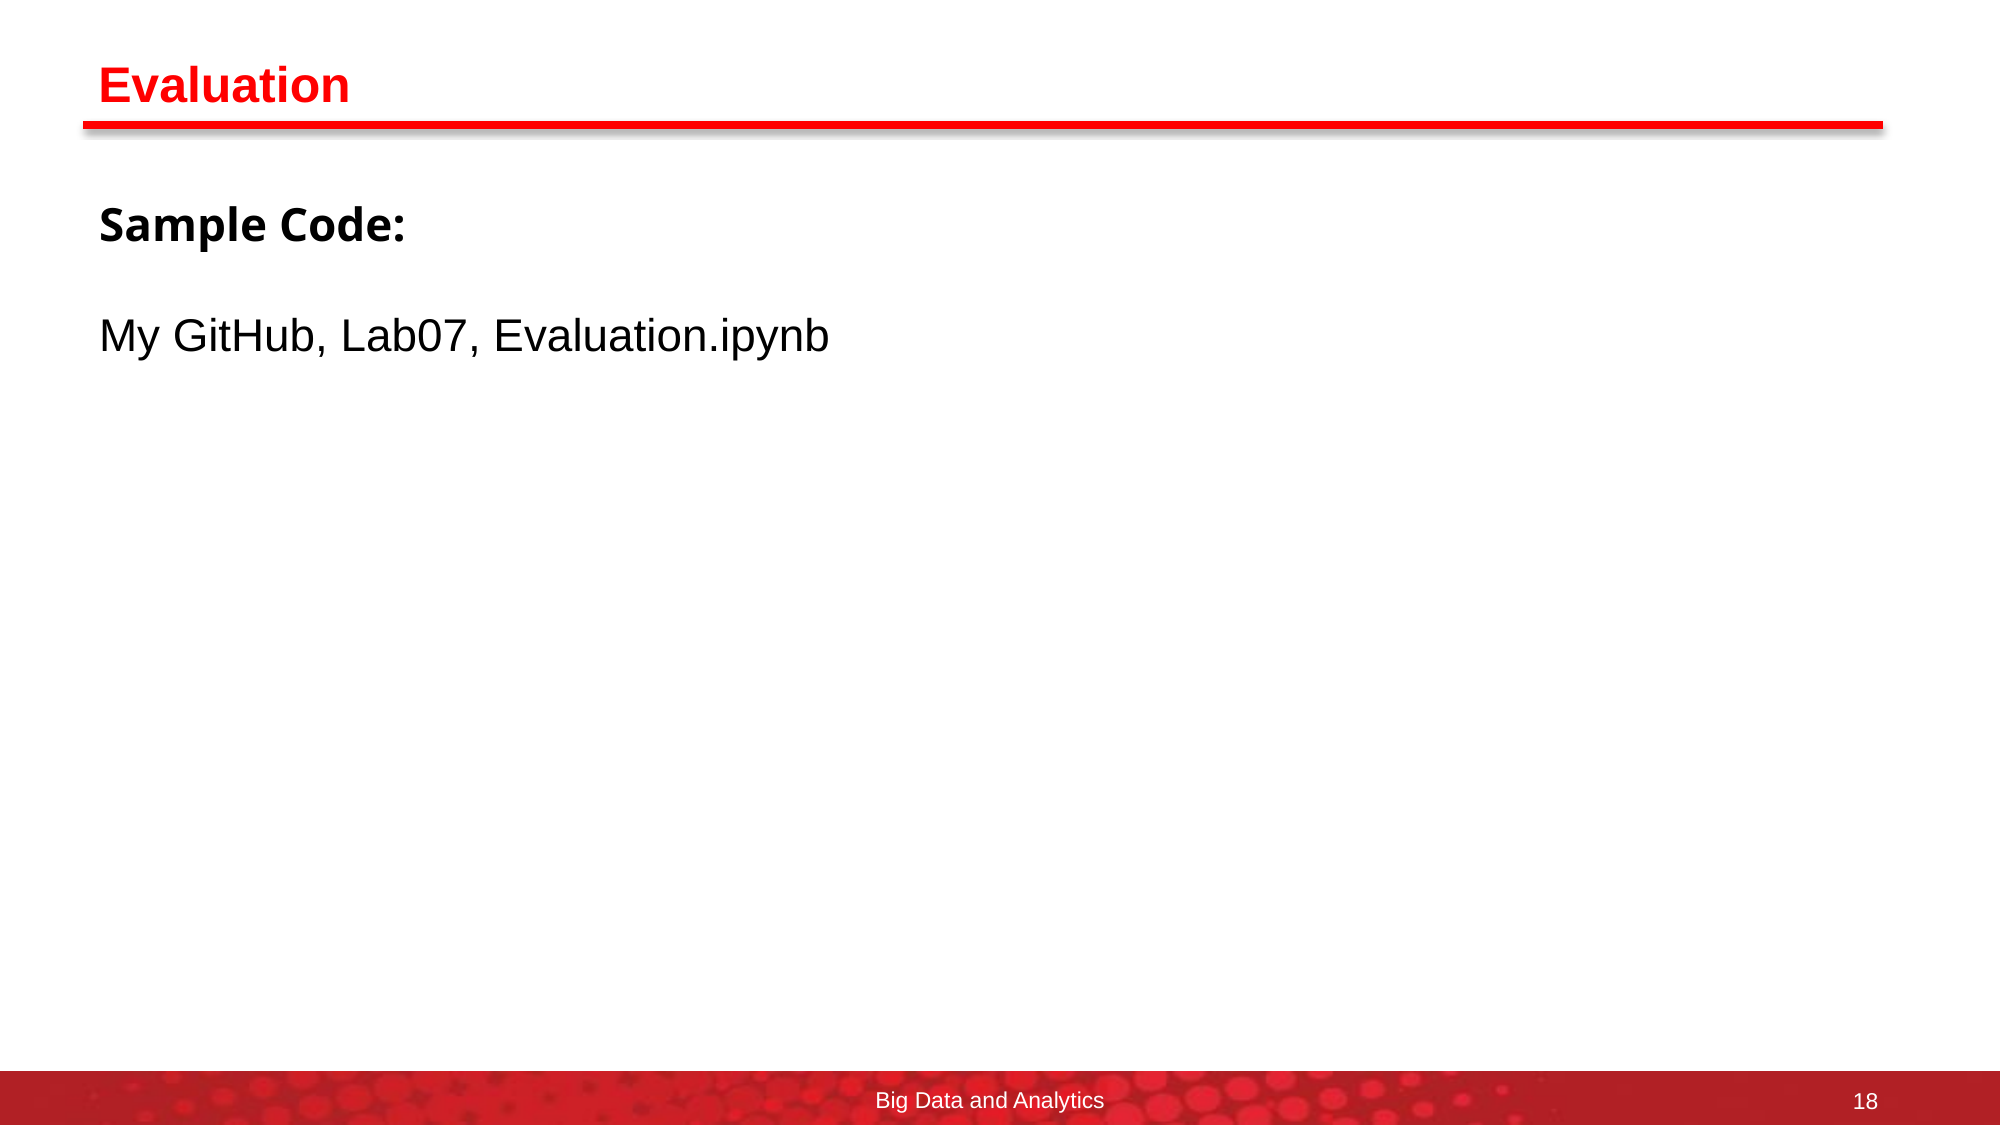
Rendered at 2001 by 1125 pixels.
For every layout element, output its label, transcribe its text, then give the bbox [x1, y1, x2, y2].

title Evaluation [83, 45, 1884, 153]
footer Big Data and Analytics [571, 1078, 1410, 1115]
slide_number 18 [1426, 1079, 1894, 1115]
text_box Sample Code: My GitHub, Lab07, Evaluation.ipynb [84, 187, 1125, 368]
picture [0, 1071, 2000, 1125]
